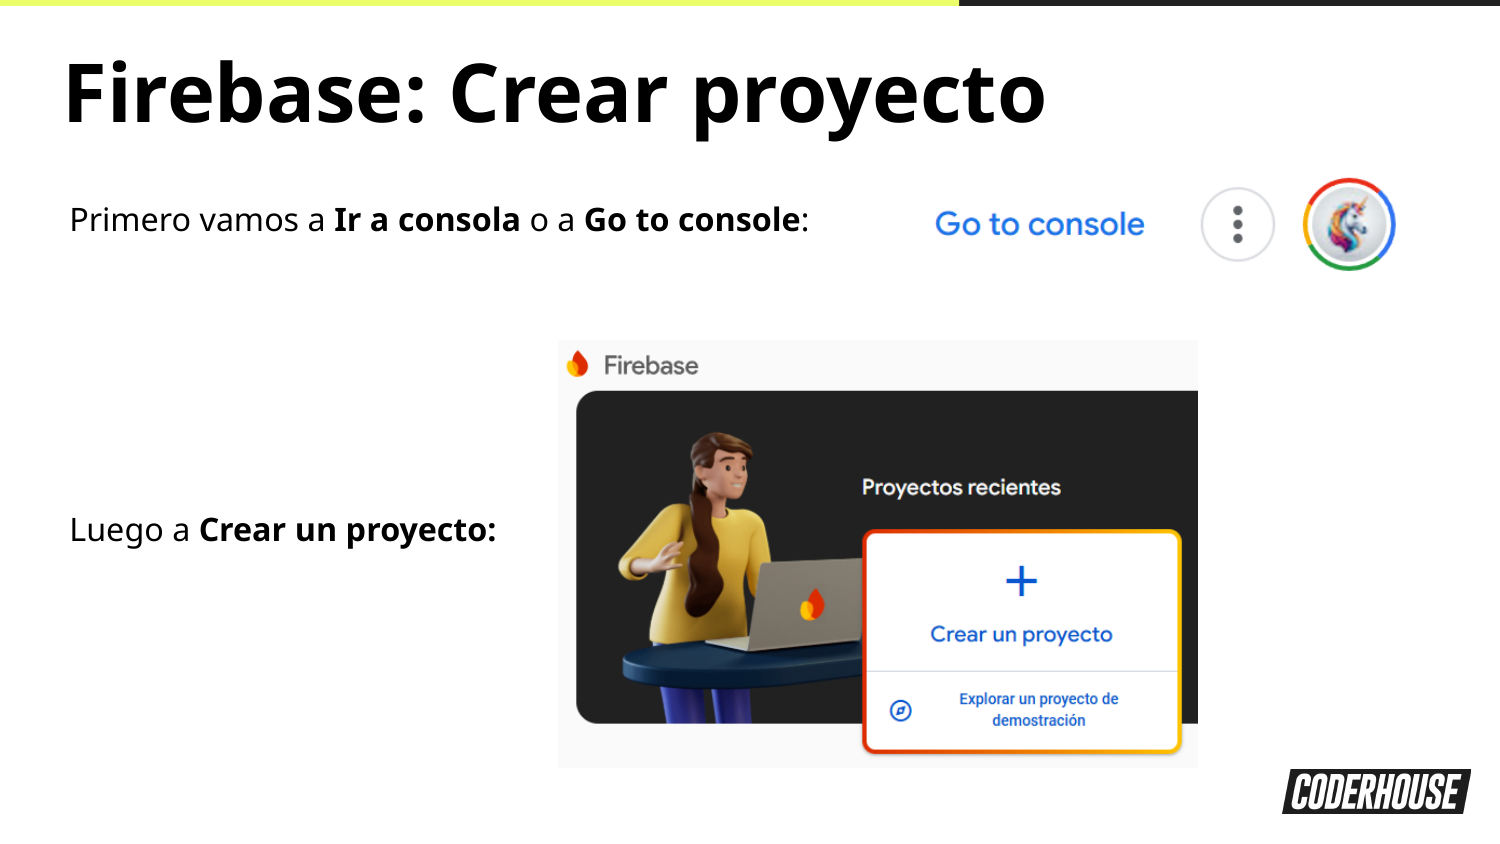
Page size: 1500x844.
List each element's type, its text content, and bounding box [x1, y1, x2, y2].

picture [1281, 769, 1471, 814]
picture [557, 340, 1198, 768]
picture [920, 171, 1404, 279]
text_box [0, 0, 1500, 7]
text_box Primero vamos a Ir a consola o a Go to console: Luego a Crear un proyecto: [54, 145, 940, 679]
text_box Firebase: Crear proyecto [47, 37, 1384, 155]
